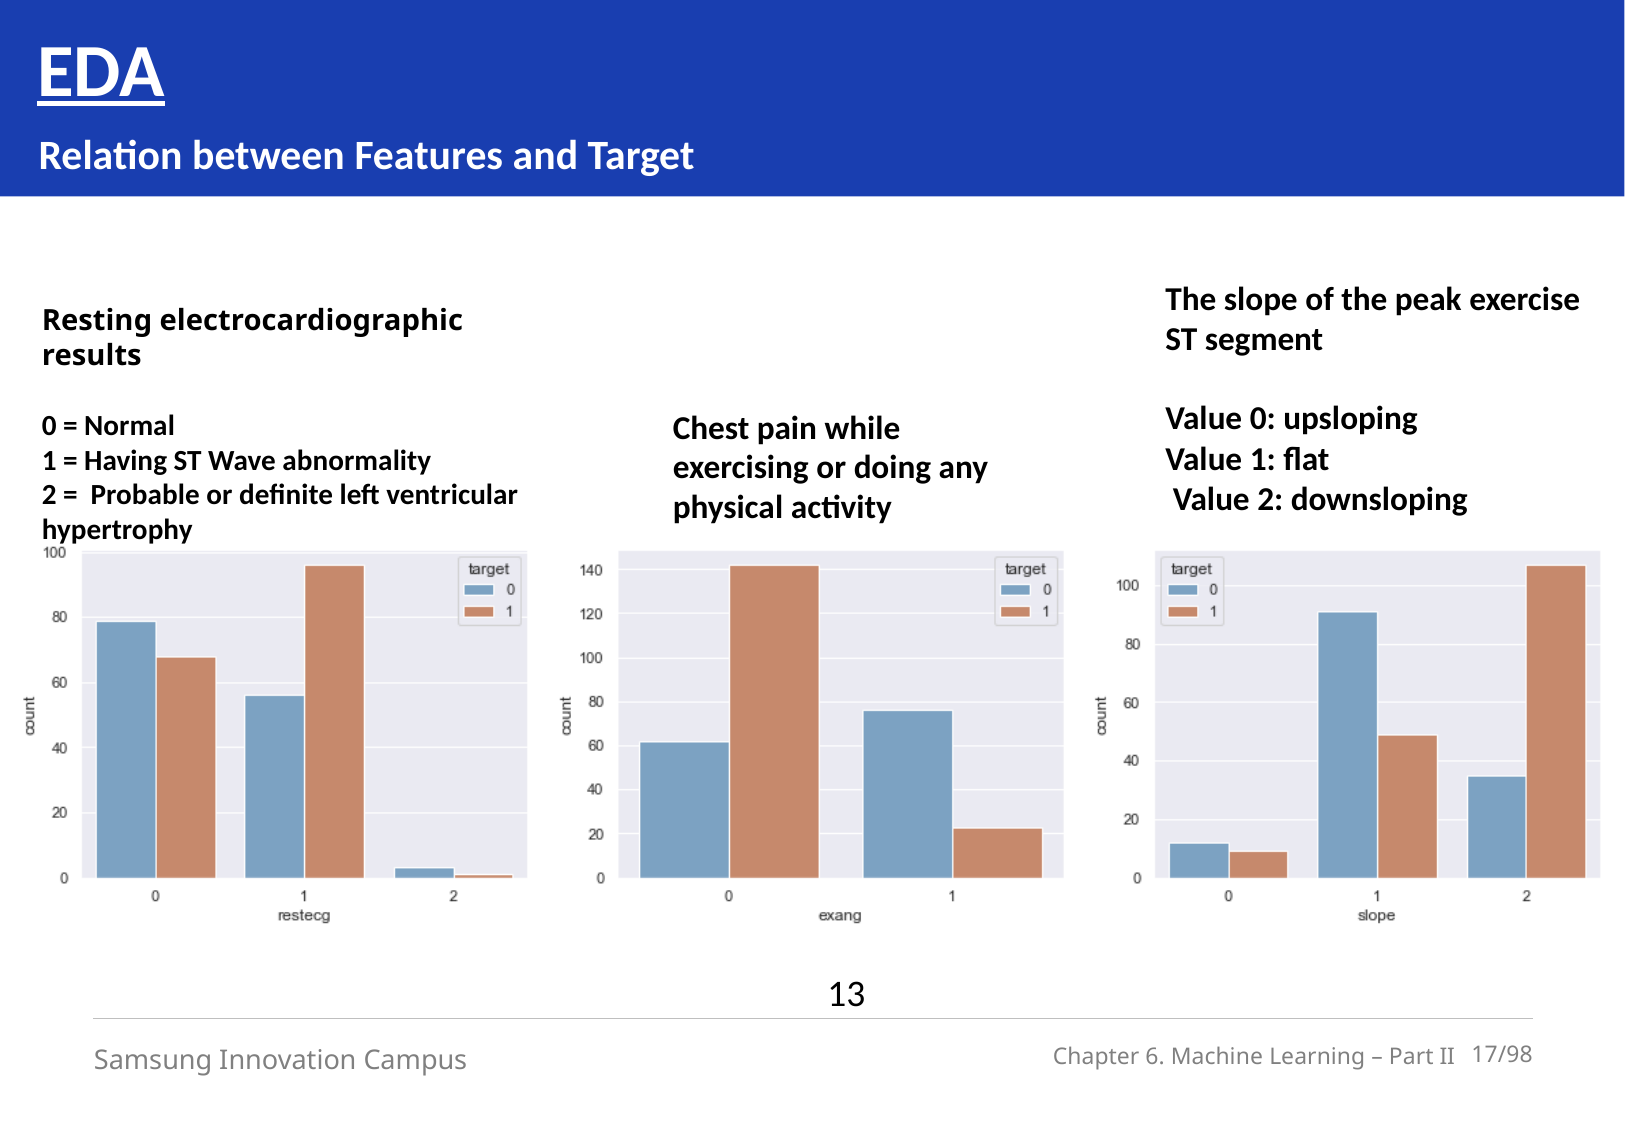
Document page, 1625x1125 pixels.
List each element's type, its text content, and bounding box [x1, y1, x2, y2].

text_box Relation between Features and Target [23, 120, 716, 186]
text_box 13 [812, 961, 881, 1022]
text_box EDA [36, 21, 944, 113]
text_box Resting electrocardiographic results 0 = Normal 1 = Having ST Wave abnormality 2 = Probable or definite left ventricular hypertrophy [26, 293, 582, 531]
text_box Chest pain while exercising or doing any physical activity [658, 398, 1004, 531]
picture [14, 531, 1610, 940]
text_box The slope of the peak exercise ST segment Value 0: upsloping Value 1: flat Value 2: downsloping [1150, 269, 1598, 524]
